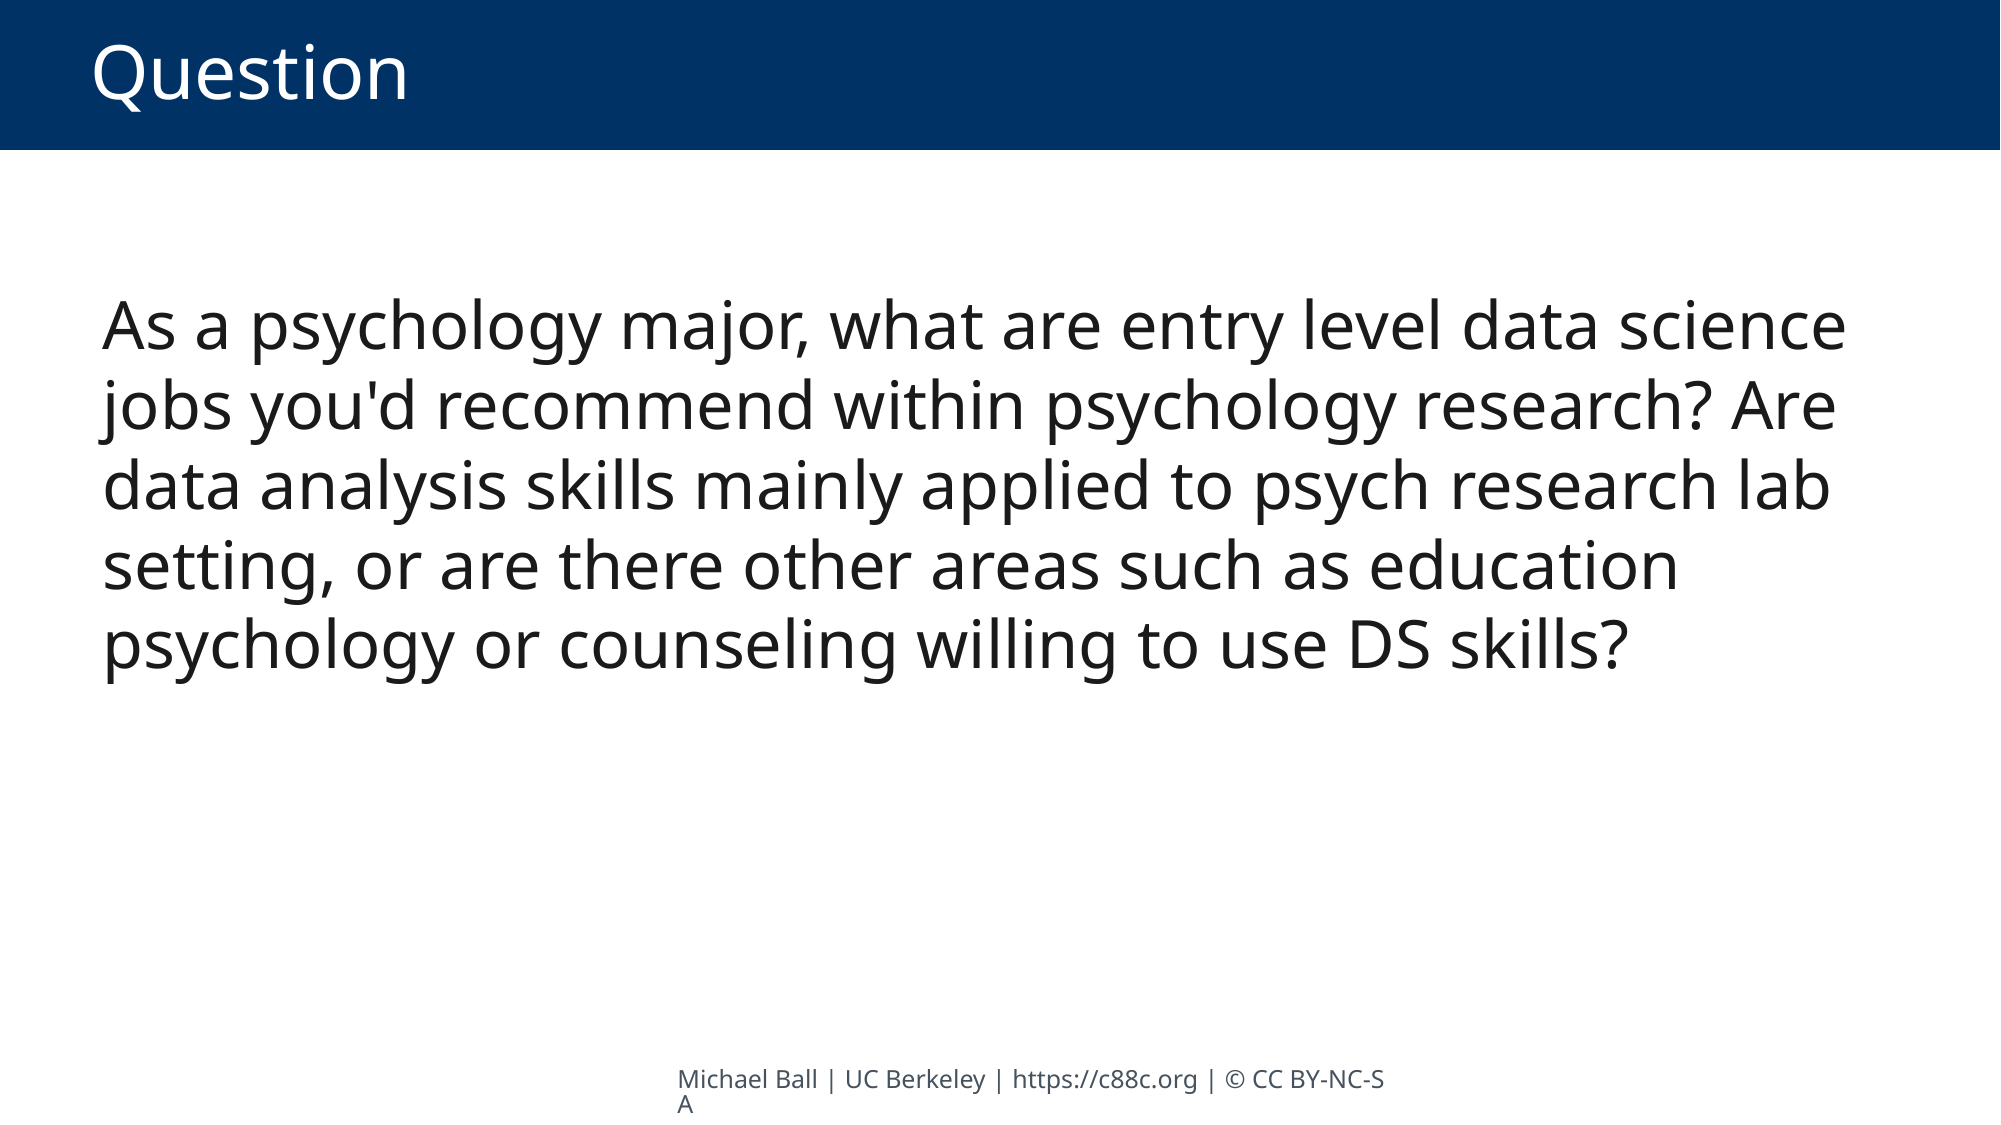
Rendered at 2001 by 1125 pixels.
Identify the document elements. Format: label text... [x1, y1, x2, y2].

list As a psychology major, what are entry level data science jobs you'd recommend within psychology research? Are data analysis skills mainly applied to psych research lab setting, or are there other areas such as education psychology or counseling willing to use DS skills? [87, 174, 1928, 1038]
title Question [0, 0, 2000, 152]
footer Michael Ball | UC Berkeley | https://c88c.org | © CC BY-NC-SA [662, 1055, 1413, 1106]
